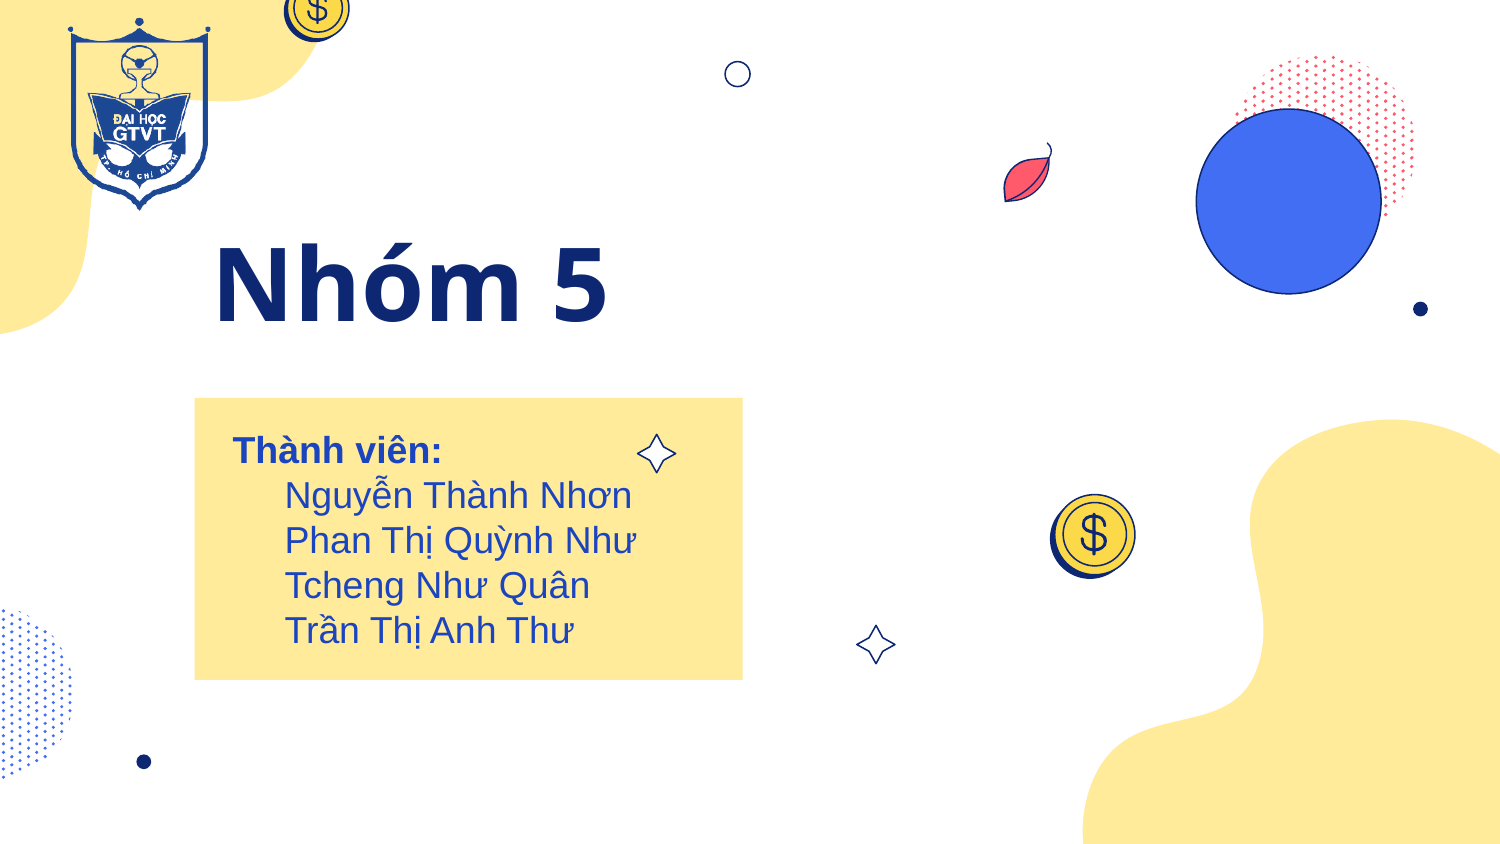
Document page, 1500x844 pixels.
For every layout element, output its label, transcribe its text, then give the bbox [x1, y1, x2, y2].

title Nhóm 5 [143, 161, 995, 506]
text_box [346, 0, 353, 43]
text_box [1413, 302, 1428, 316]
subtitle Thành viên: Nguyễn Thành Nhơn Phan Thị Quỳnh Như Tcheng Như Quân Trần Thị Anh Thư [194, 397, 743, 680]
text_box [637, 434, 676, 473]
picture [0, 0, 342, 315]
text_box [1001, 142, 1054, 203]
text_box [1049, 494, 1140, 580]
text_box [1196, 109, 1382, 294]
text_box [856, 625, 895, 664]
text_box [725, 61, 751, 87]
text_box [137, 755, 151, 769]
